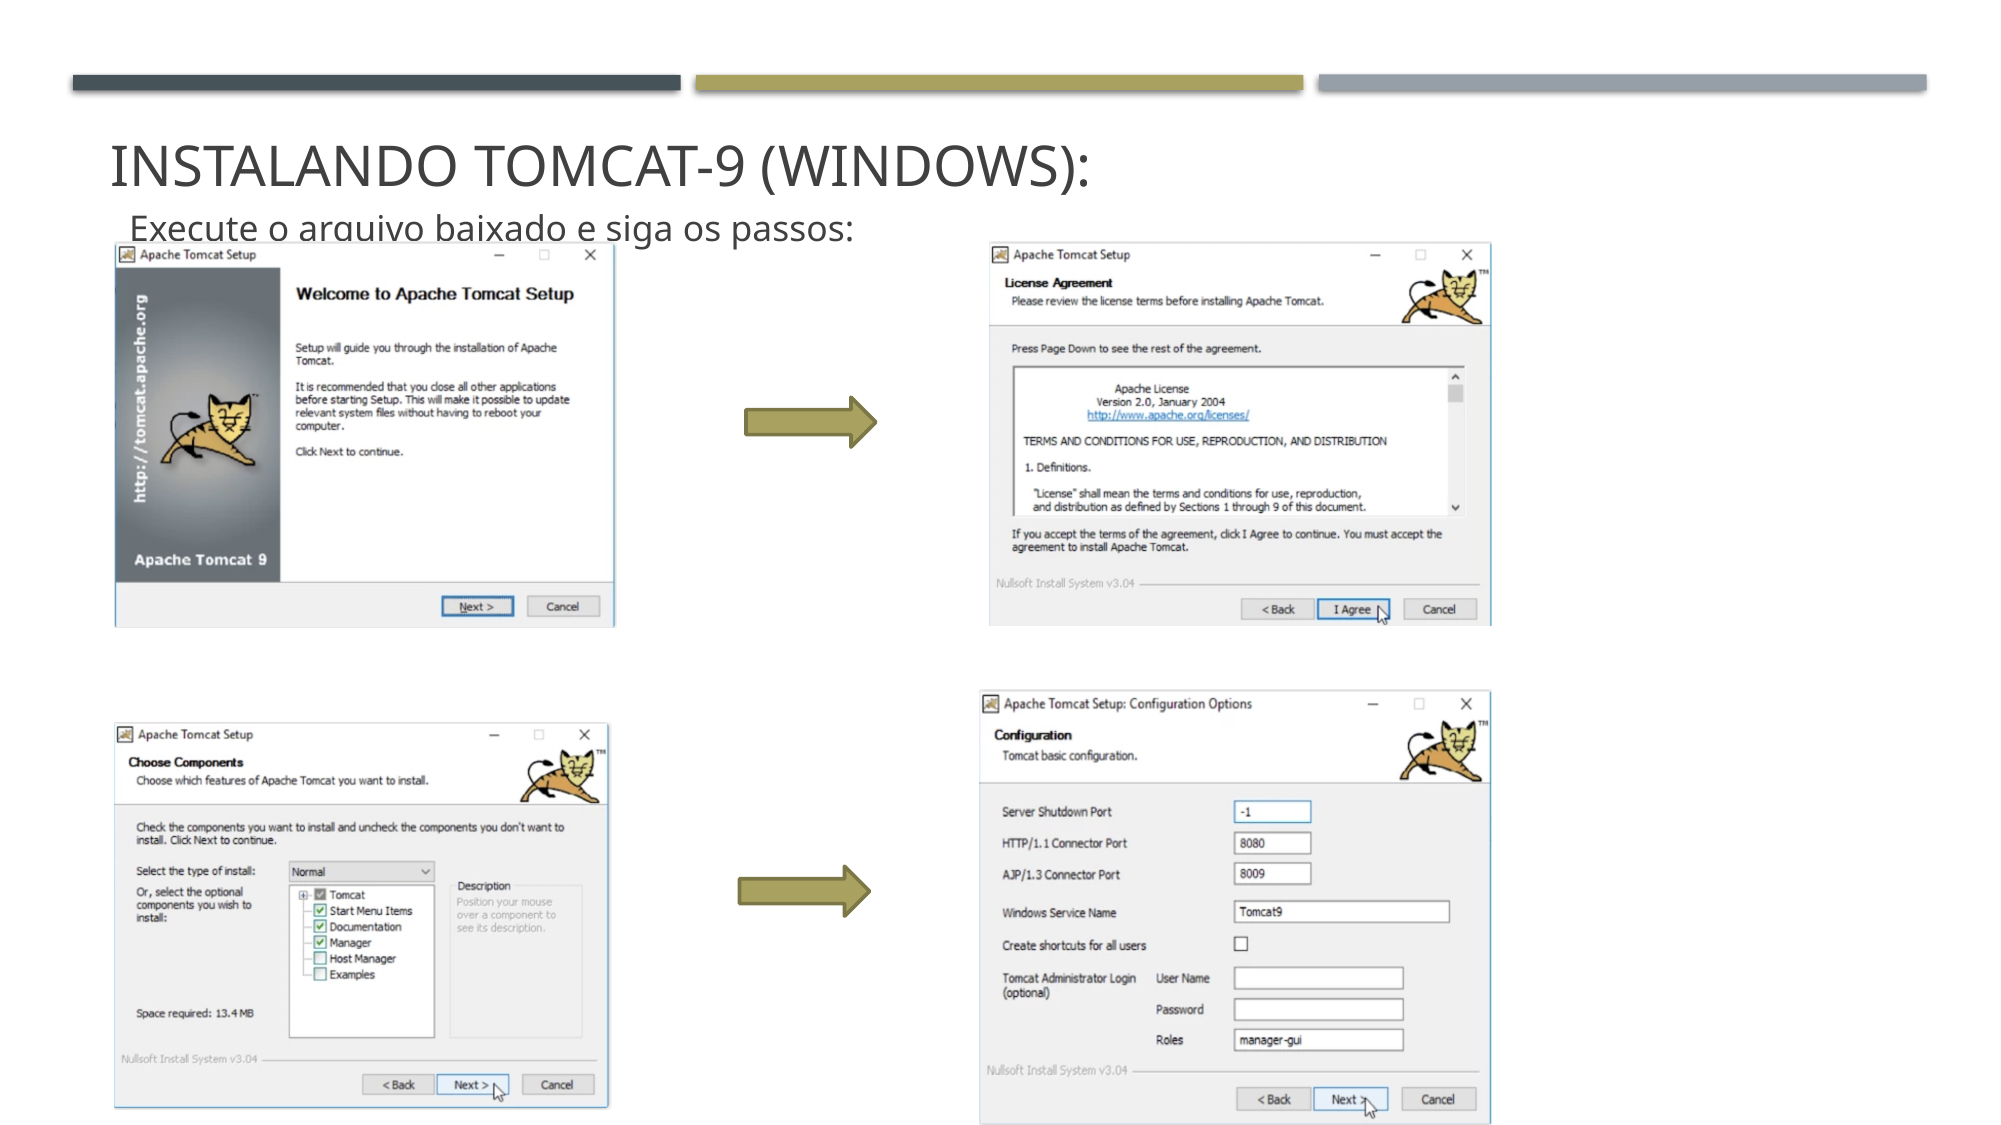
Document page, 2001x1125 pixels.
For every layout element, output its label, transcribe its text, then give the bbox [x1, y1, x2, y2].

picture [988, 240, 1493, 627]
picture [978, 689, 1493, 1125]
title Instalando tomcat-9 (Windows): [95, 115, 1905, 207]
text_box [744, 395, 878, 449]
list Execute o arquivo baixado e siga os passos: [114, 188, 1341, 262]
picture [113, 240, 617, 629]
picture [113, 722, 612, 1110]
text_box [737, 864, 871, 918]
